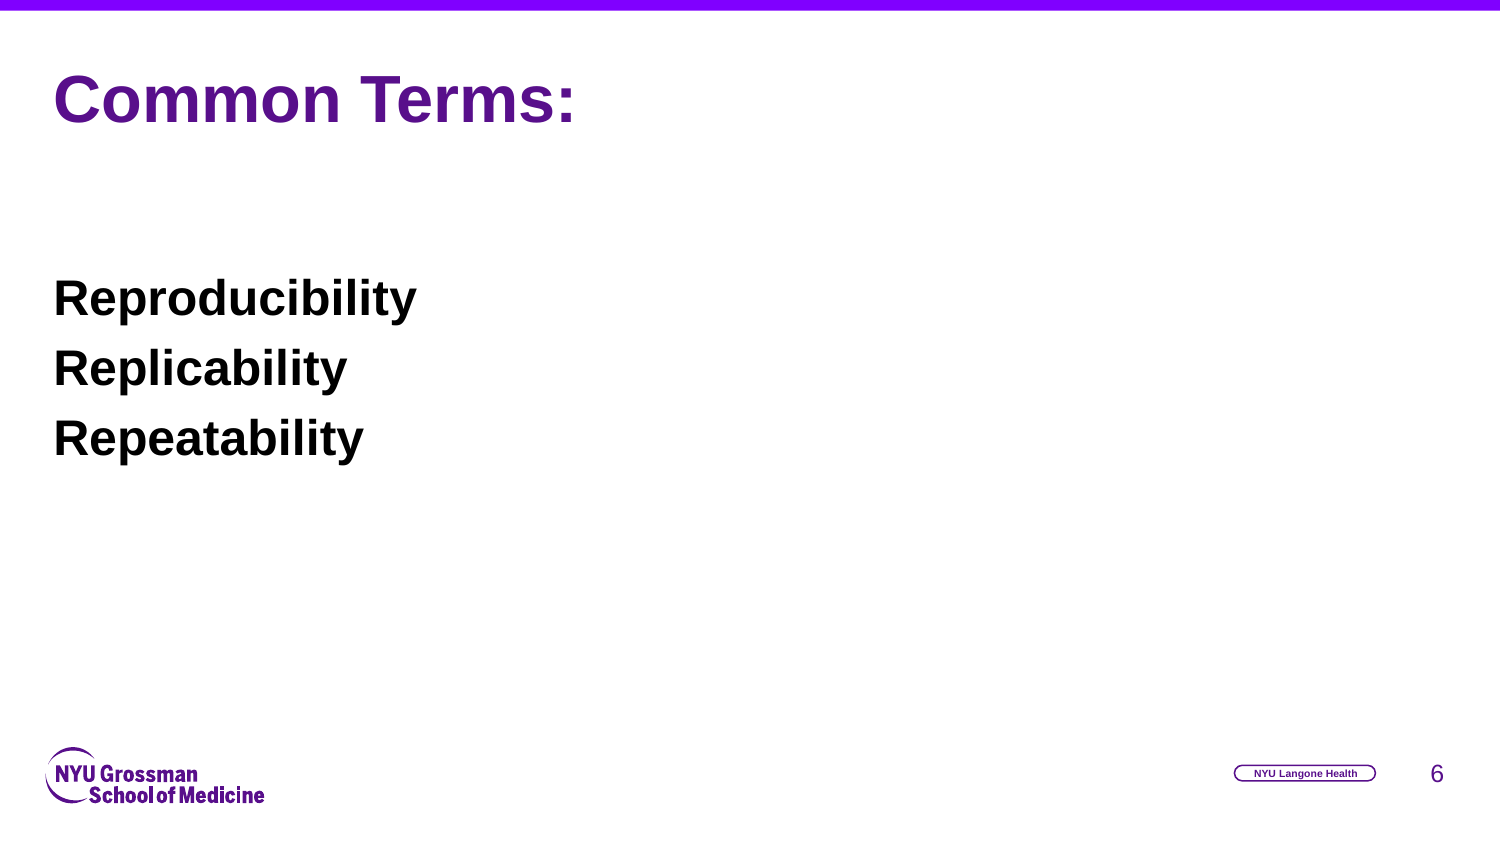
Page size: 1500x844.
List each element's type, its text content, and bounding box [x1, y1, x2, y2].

title Common Terms: [53, 55, 1275, 167]
list Reproducibility Replicability Repeatability [53, 255, 1275, 690]
footer NYU Langone Health [1233, 764, 1377, 782]
slide_number ‹#› [1397, 761, 1445, 785]
